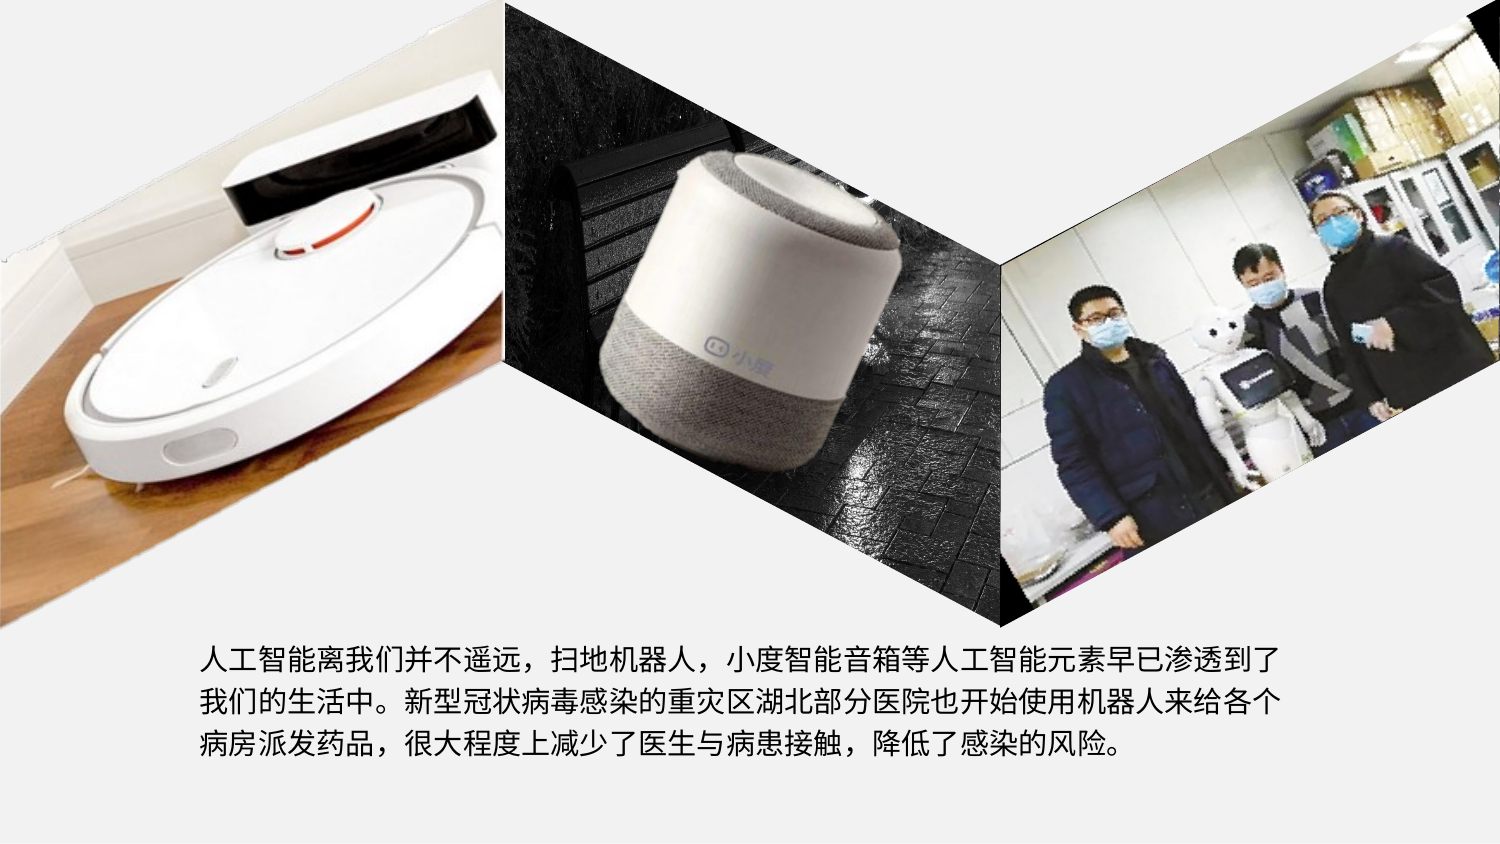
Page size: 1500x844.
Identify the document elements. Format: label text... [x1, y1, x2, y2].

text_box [0, 0, 1500, 630]
text_box 人工智能离我们并不遥远，扫地机器人，小度智能音箱等人工智能元素早已渗透到了我们的生活中。新型冠状病毒感染的重灾区湖北部分医院也开始使用机器人来给各个病房派发药品，很大程度上减少了医生与病患接触，降低了感染的风险。 [199, 641, 1301, 778]
